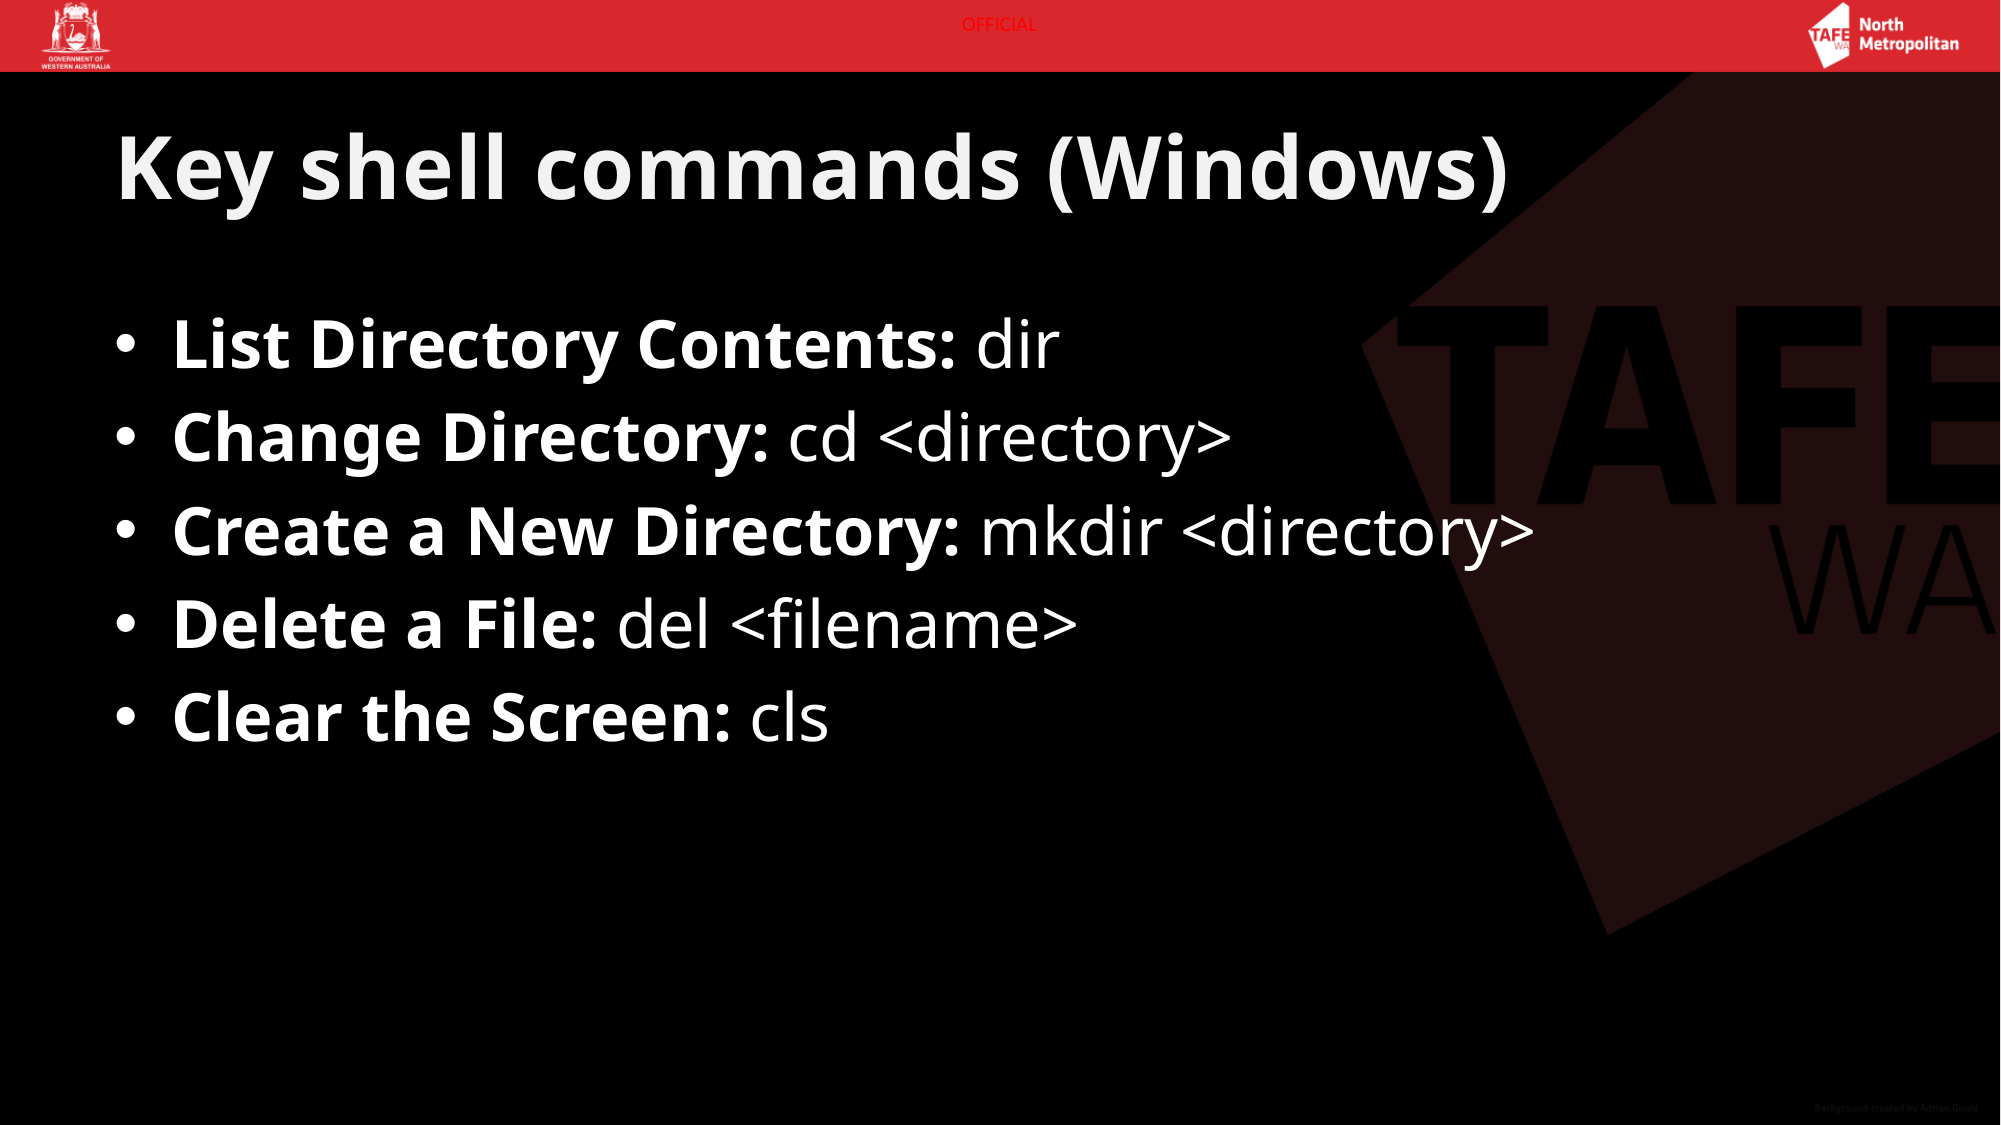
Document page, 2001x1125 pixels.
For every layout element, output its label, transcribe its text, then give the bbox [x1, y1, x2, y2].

title Key shell commands (Windows) [99, 82, 1900, 247]
list List Directory Contents: dir Change Directory: cd <directory> Create a New Directory: mkdir <directory> Delete a File: del <filename> Clear the Screen: cls [99, 294, 1900, 1043]
picture [0, 0, 2001, 1125]
